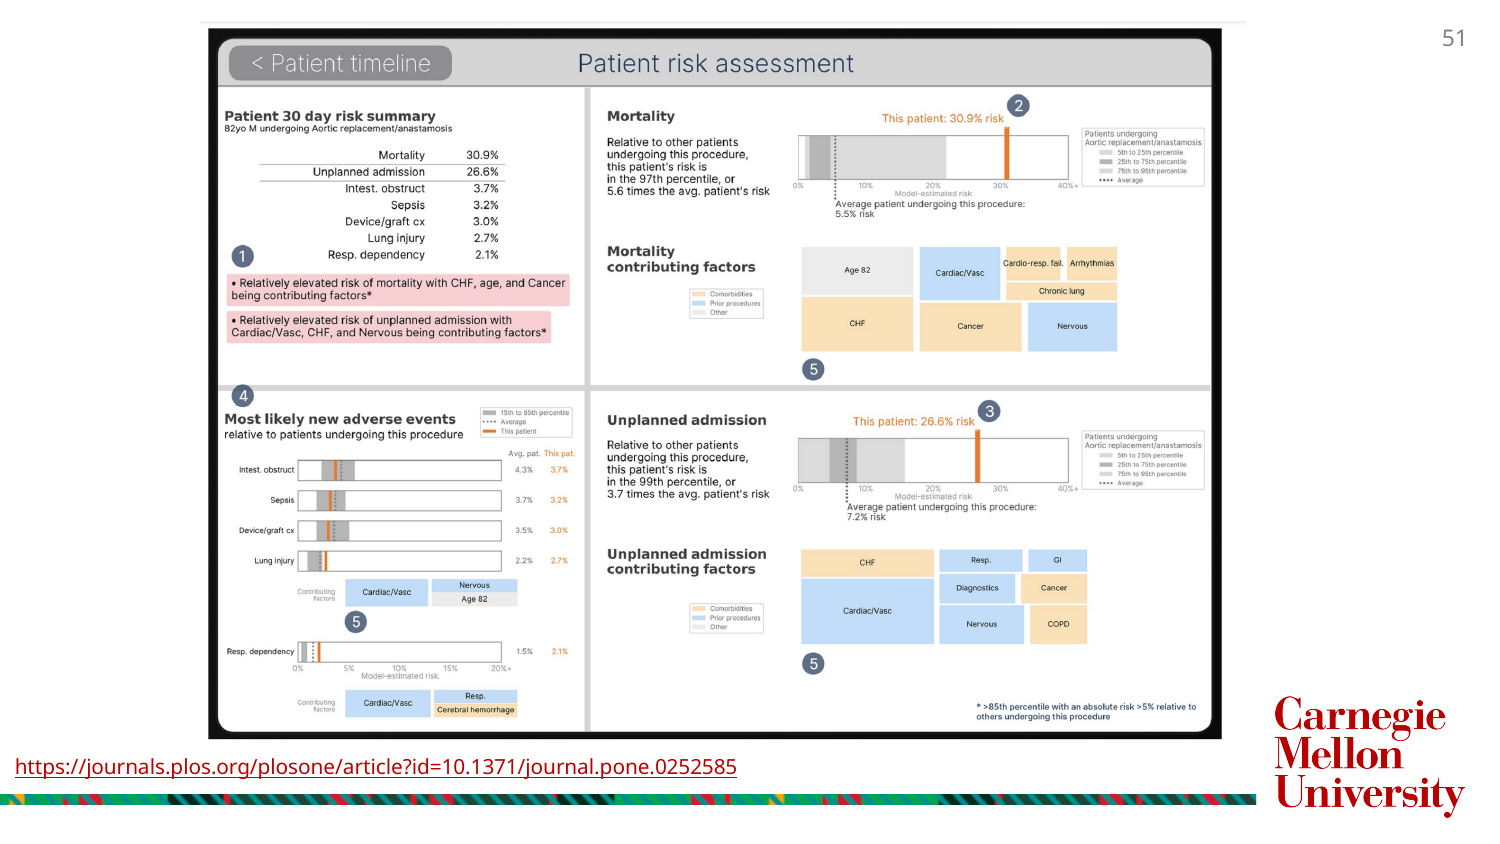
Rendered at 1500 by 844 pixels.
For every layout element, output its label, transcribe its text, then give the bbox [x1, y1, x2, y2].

picture [1275, 696, 1465, 818]
picture [0, 794, 1257, 805]
picture [199, 21, 1246, 752]
text_box https://journals.plos.org/plosone/article?id=10.1371/journal.pone.0252585 [0, 746, 973, 790]
